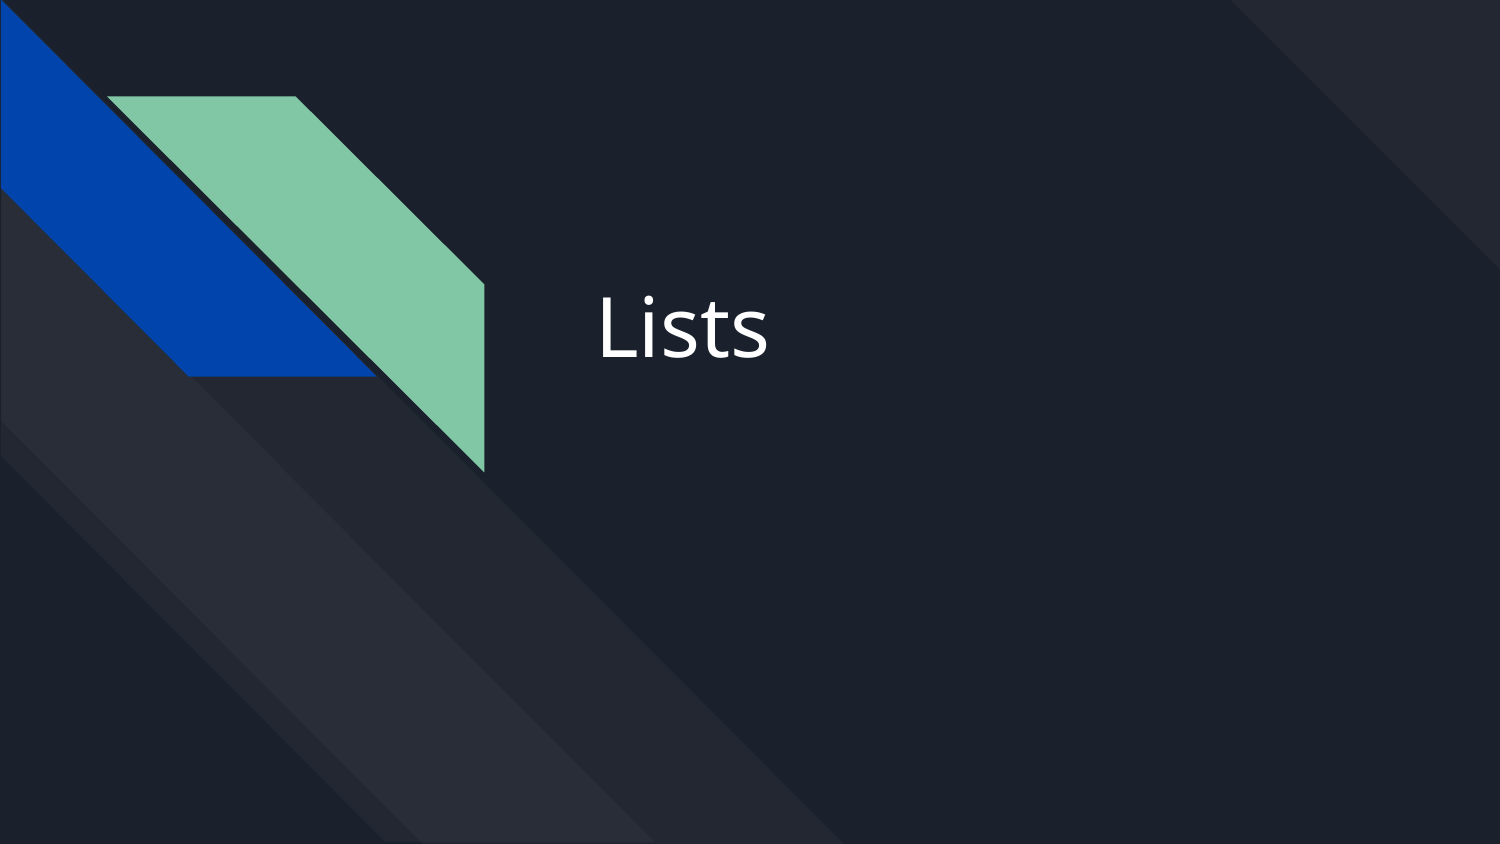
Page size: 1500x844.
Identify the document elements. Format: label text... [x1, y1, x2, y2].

title Lists [580, 258, 1460, 518]
